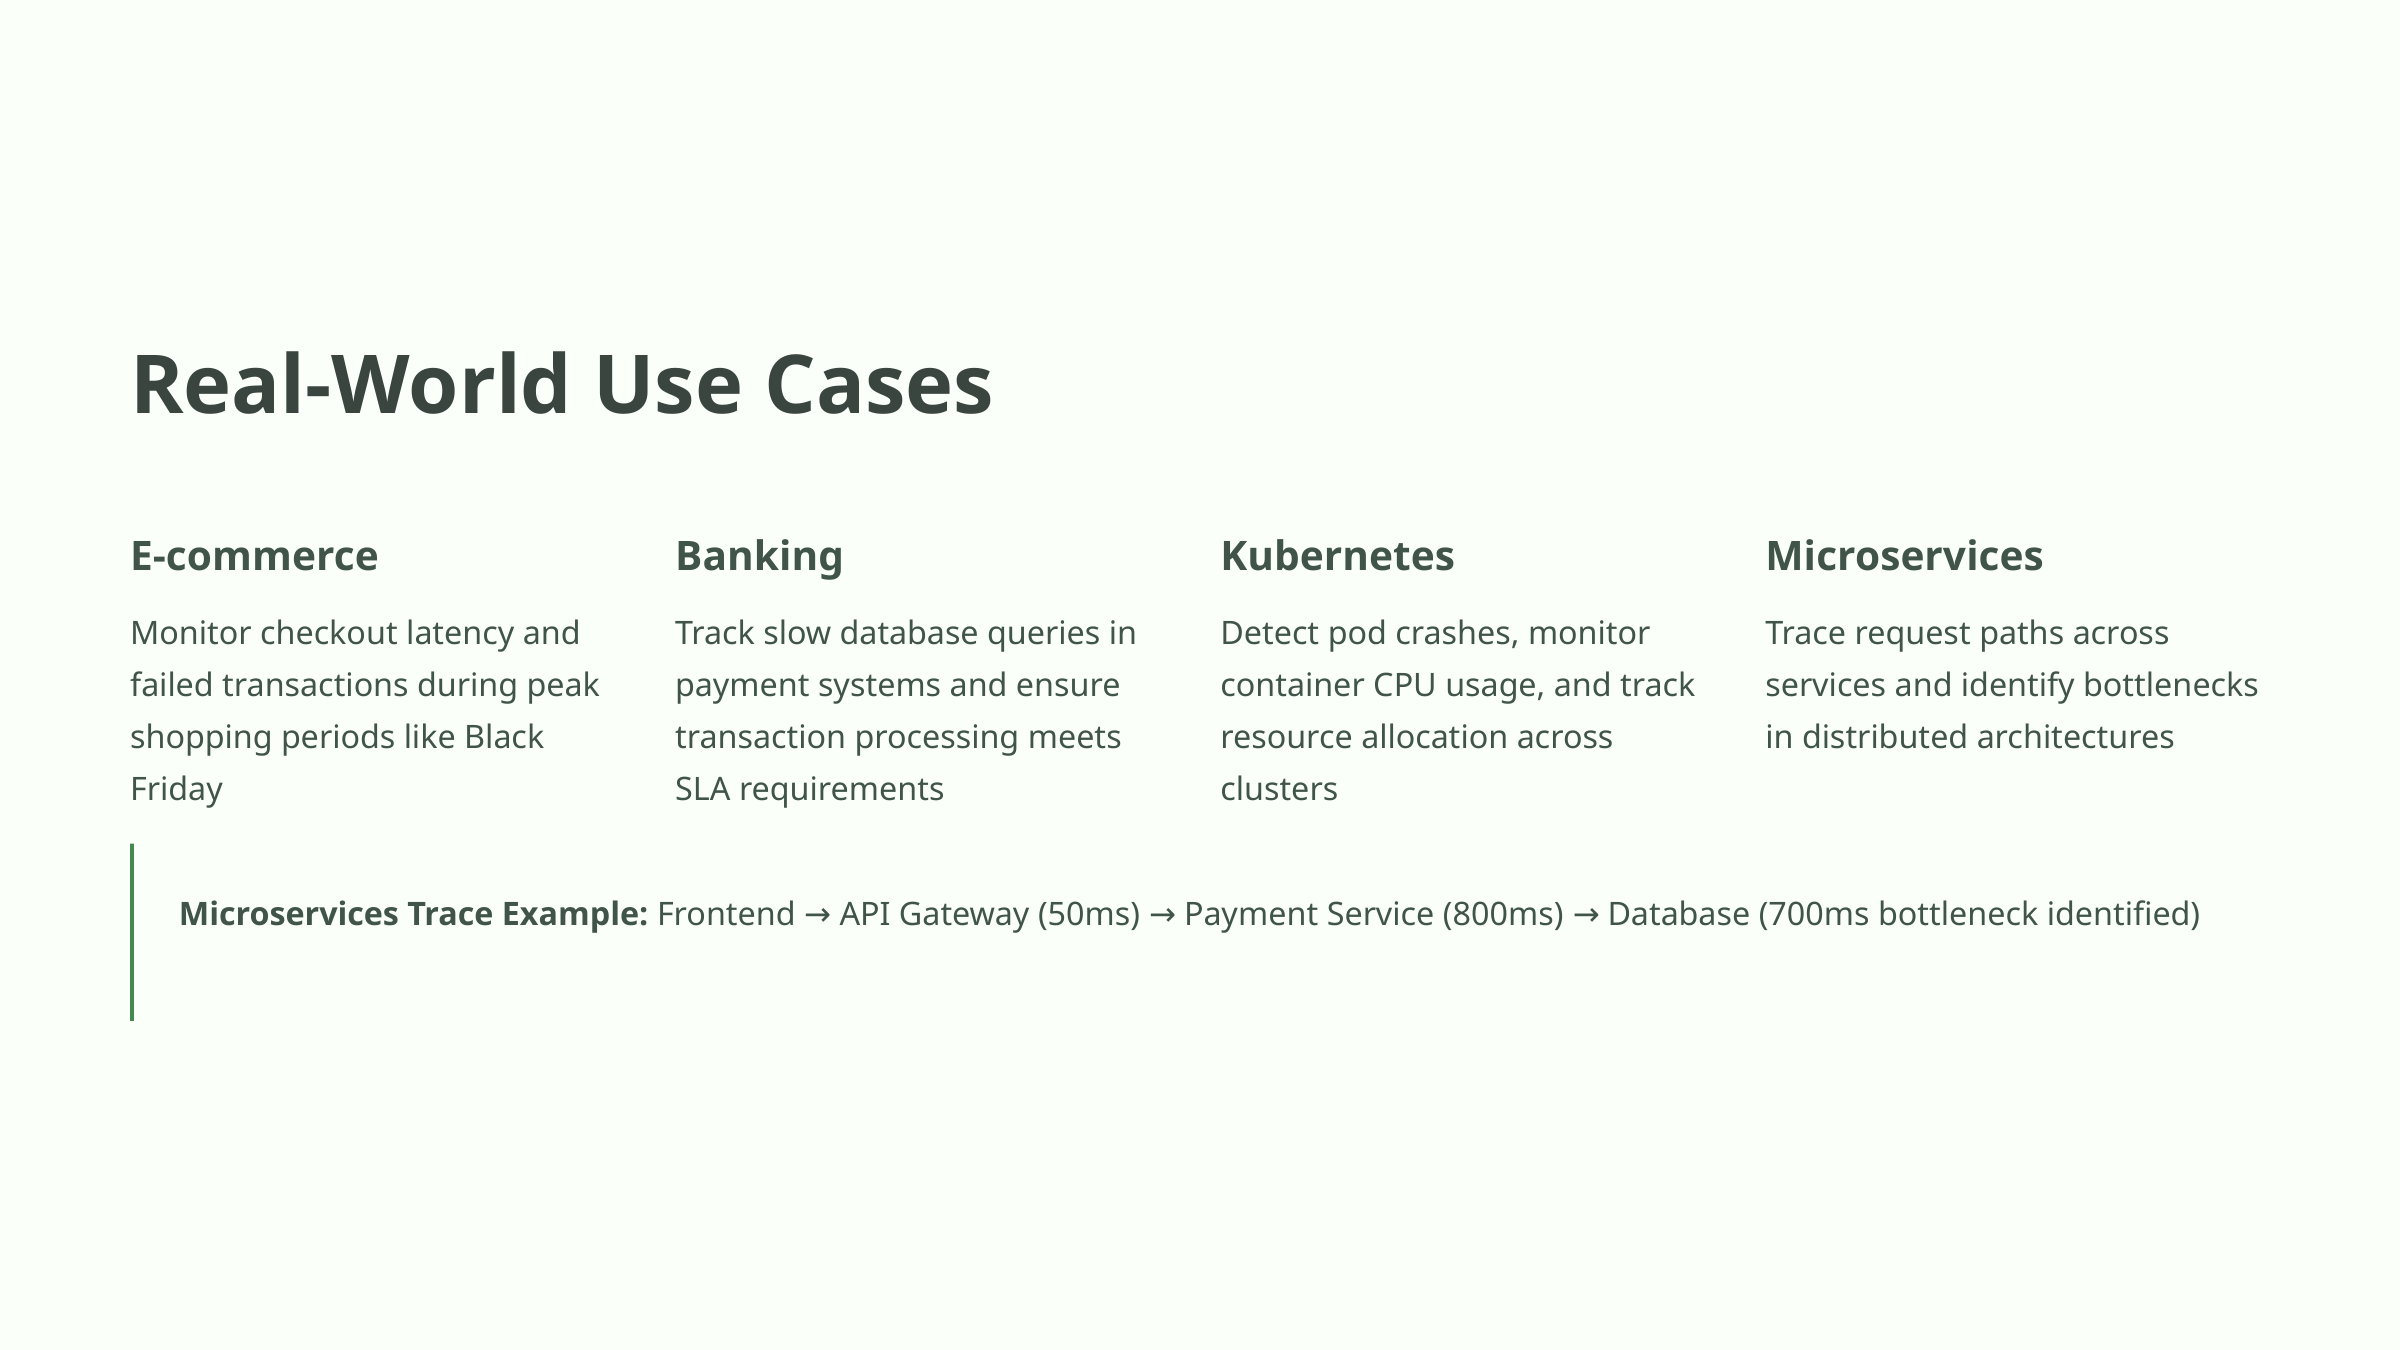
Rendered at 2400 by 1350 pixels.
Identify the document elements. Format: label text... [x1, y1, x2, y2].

text_box [130, 843, 134, 1021]
text_box Microservices [1765, 528, 2173, 580]
text_box Banking [675, 528, 1083, 580]
text_box Monitor checkout latency and failed transactions during peak shopping periods like Black Friday [130, 598, 635, 807]
text_box Kubernetes [1220, 528, 1628, 580]
text_box Detect pod crashes, monitor container CPU usage, and track resource allocation across clusters [1220, 598, 1725, 807]
text_box Trace request paths across services and identify bottlenecks in distributed architectures [1765, 598, 2270, 807]
text_box Microservices Trace Example: Frontend → API Gateway (50ms) → Payment Service (800ms) → Database (700ms bottleneck identified) [179, 880, 2270, 985]
text_box E-commerce [130, 528, 538, 580]
text_box Real-World Use Cases [130, 328, 1026, 431]
text_box Track slow database queries in payment systems and ensure transaction processing meets SLA requirements [675, 598, 1180, 807]
